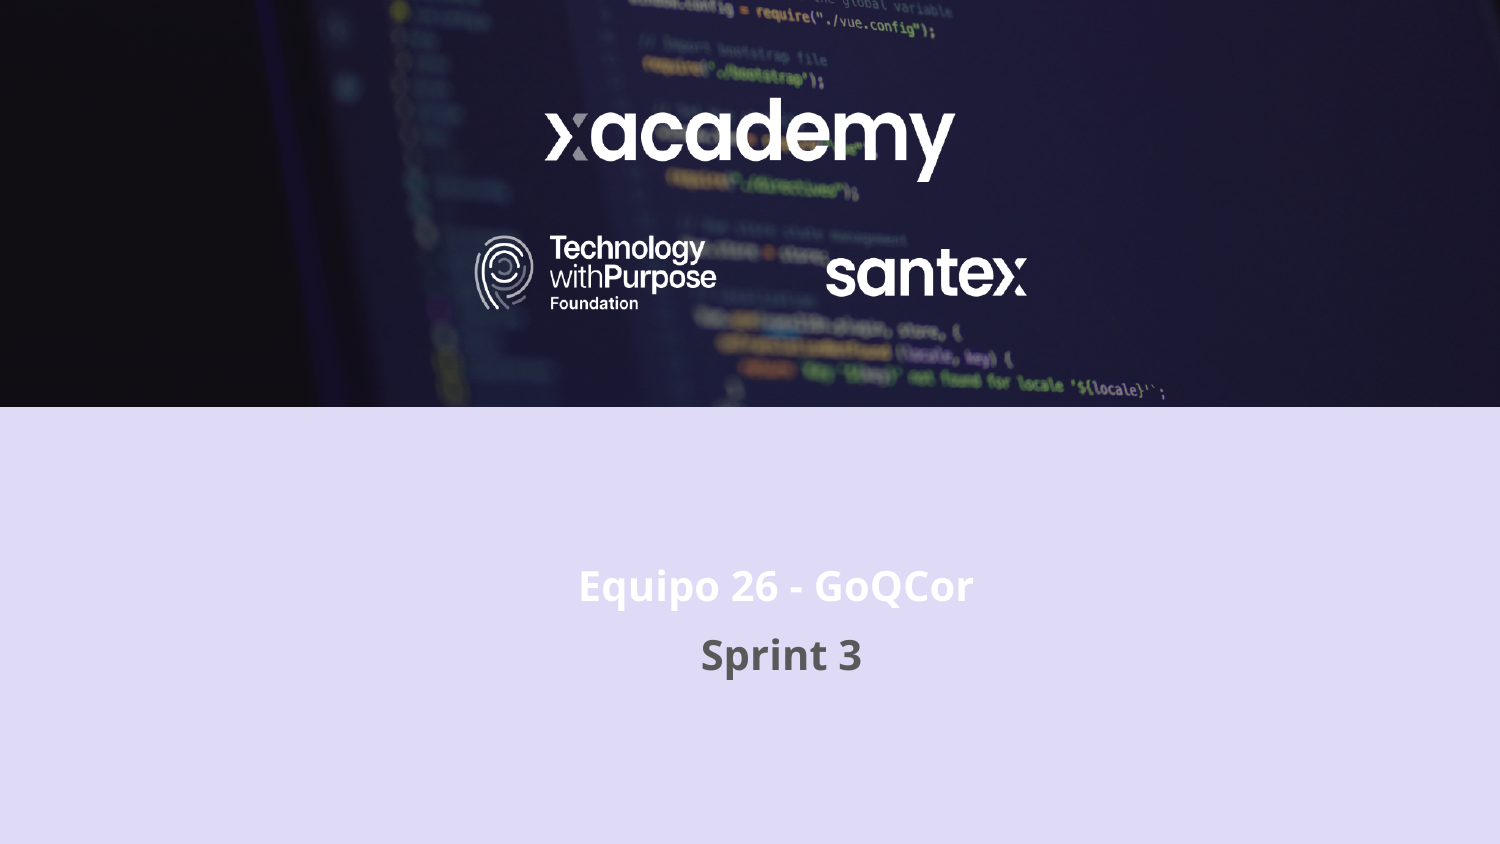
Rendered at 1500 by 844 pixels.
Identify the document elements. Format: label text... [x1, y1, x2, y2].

subtitle Equipo 26 - GoQCor [282, 545, 1281, 613]
picture [0, 0, 1500, 408]
text_box Sprint 3 [282, 613, 1281, 682]
